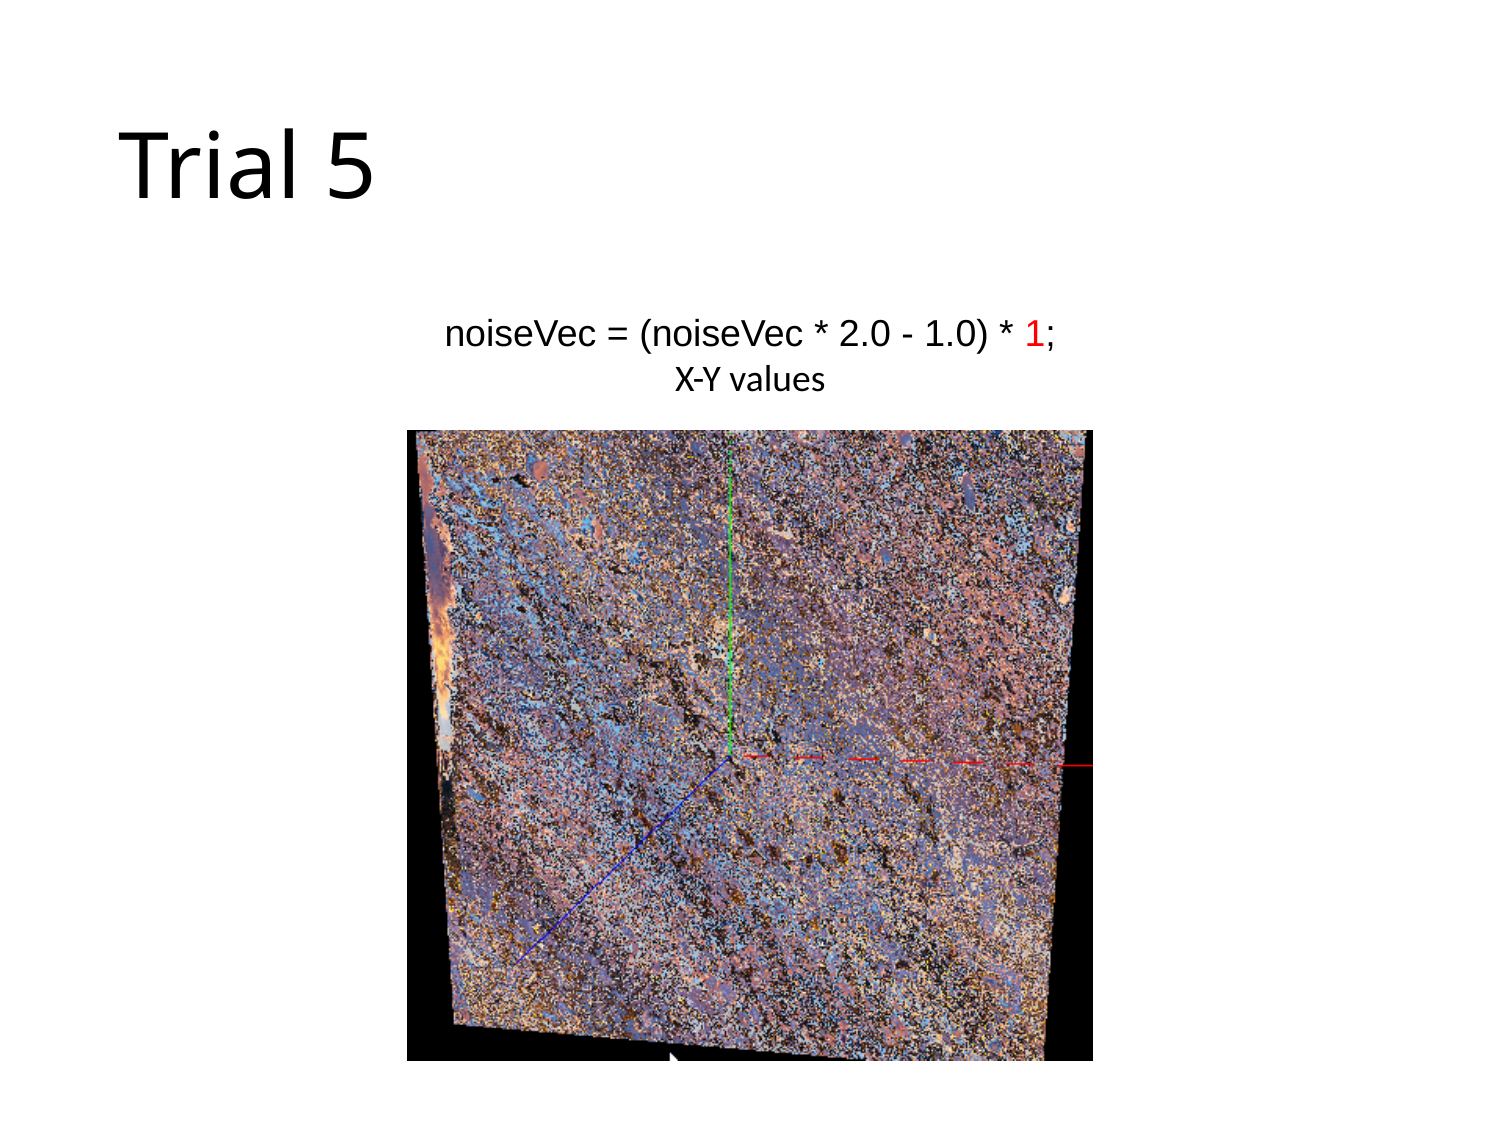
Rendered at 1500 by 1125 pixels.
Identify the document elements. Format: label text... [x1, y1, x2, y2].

text_box noiseVec = (noiseVec * 2.0 - 1.0) * 1; X-Y values [429, 301, 1071, 406]
picture [407, 430, 1093, 1061]
title Trial 5 [103, 59, 1397, 278]
